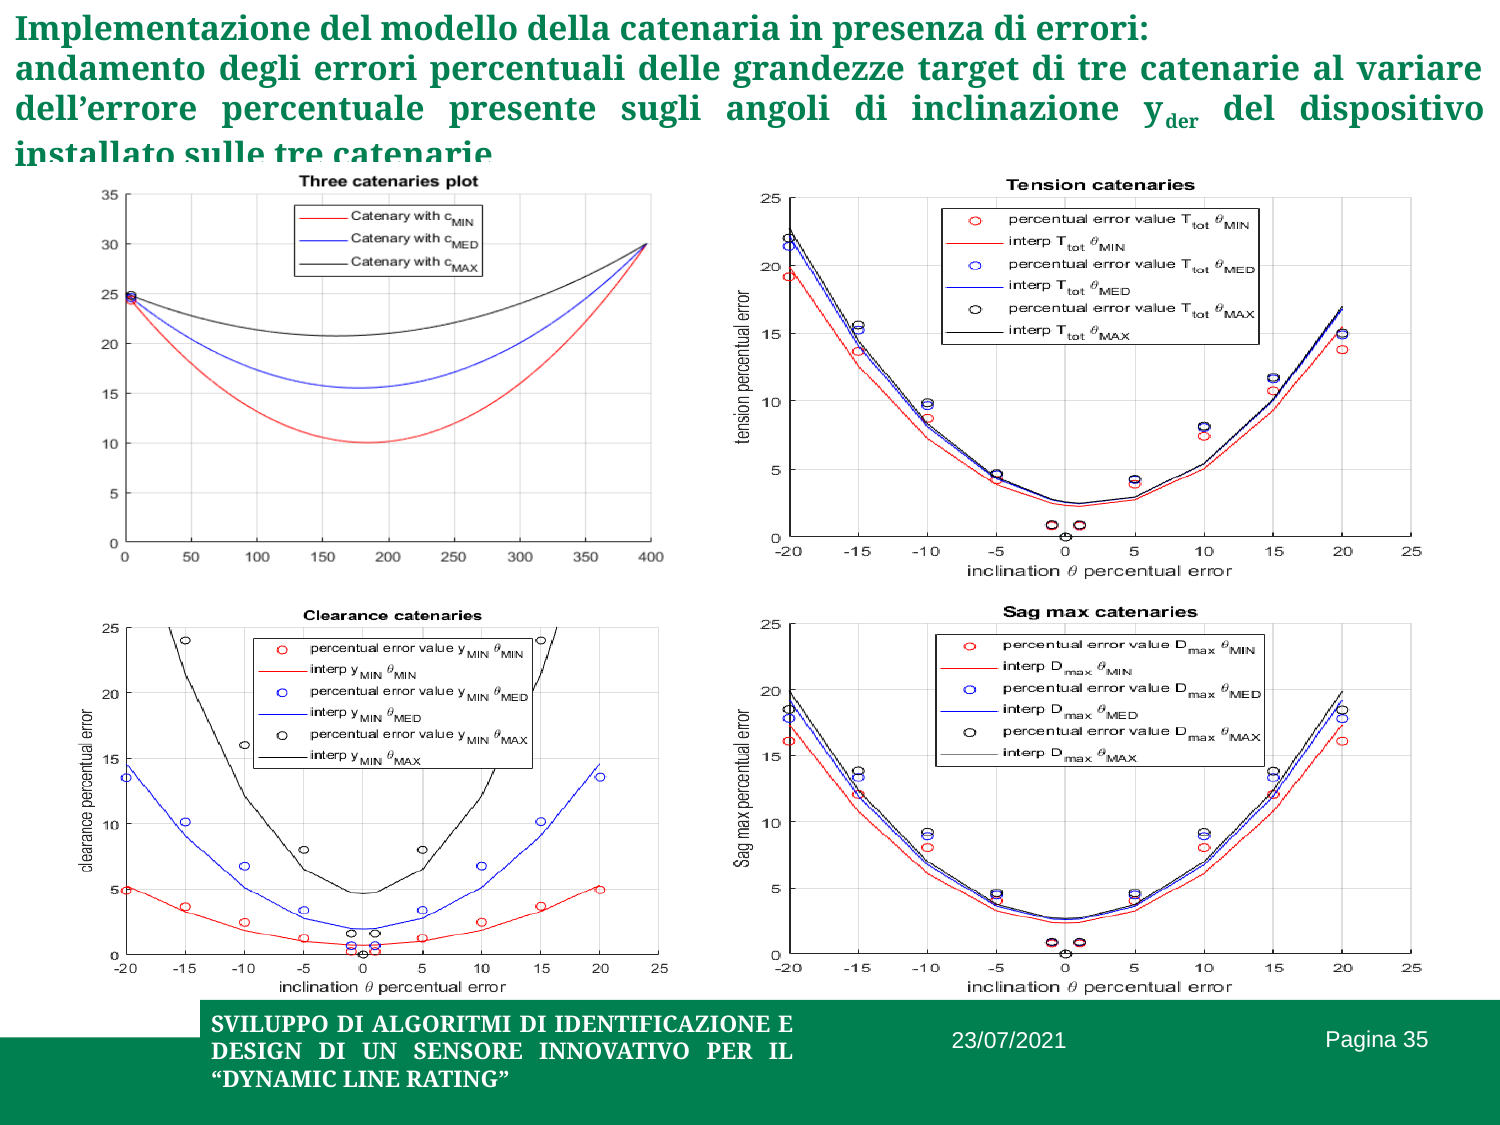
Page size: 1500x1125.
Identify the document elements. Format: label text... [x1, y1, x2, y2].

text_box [0, 999, 1500, 1125]
picture [37, 593, 1488, 999]
text_box Implementazione del modello della catenaria in presenza di errori: andamento degli errori percentuali delle grandezze target di tre catenarie al variare dell’errore percentuale presente sugli angoli di inclinazione yder del dispositivo installato sulle tre catenarie [0, 0, 1500, 180]
picture [37, 162, 1488, 589]
